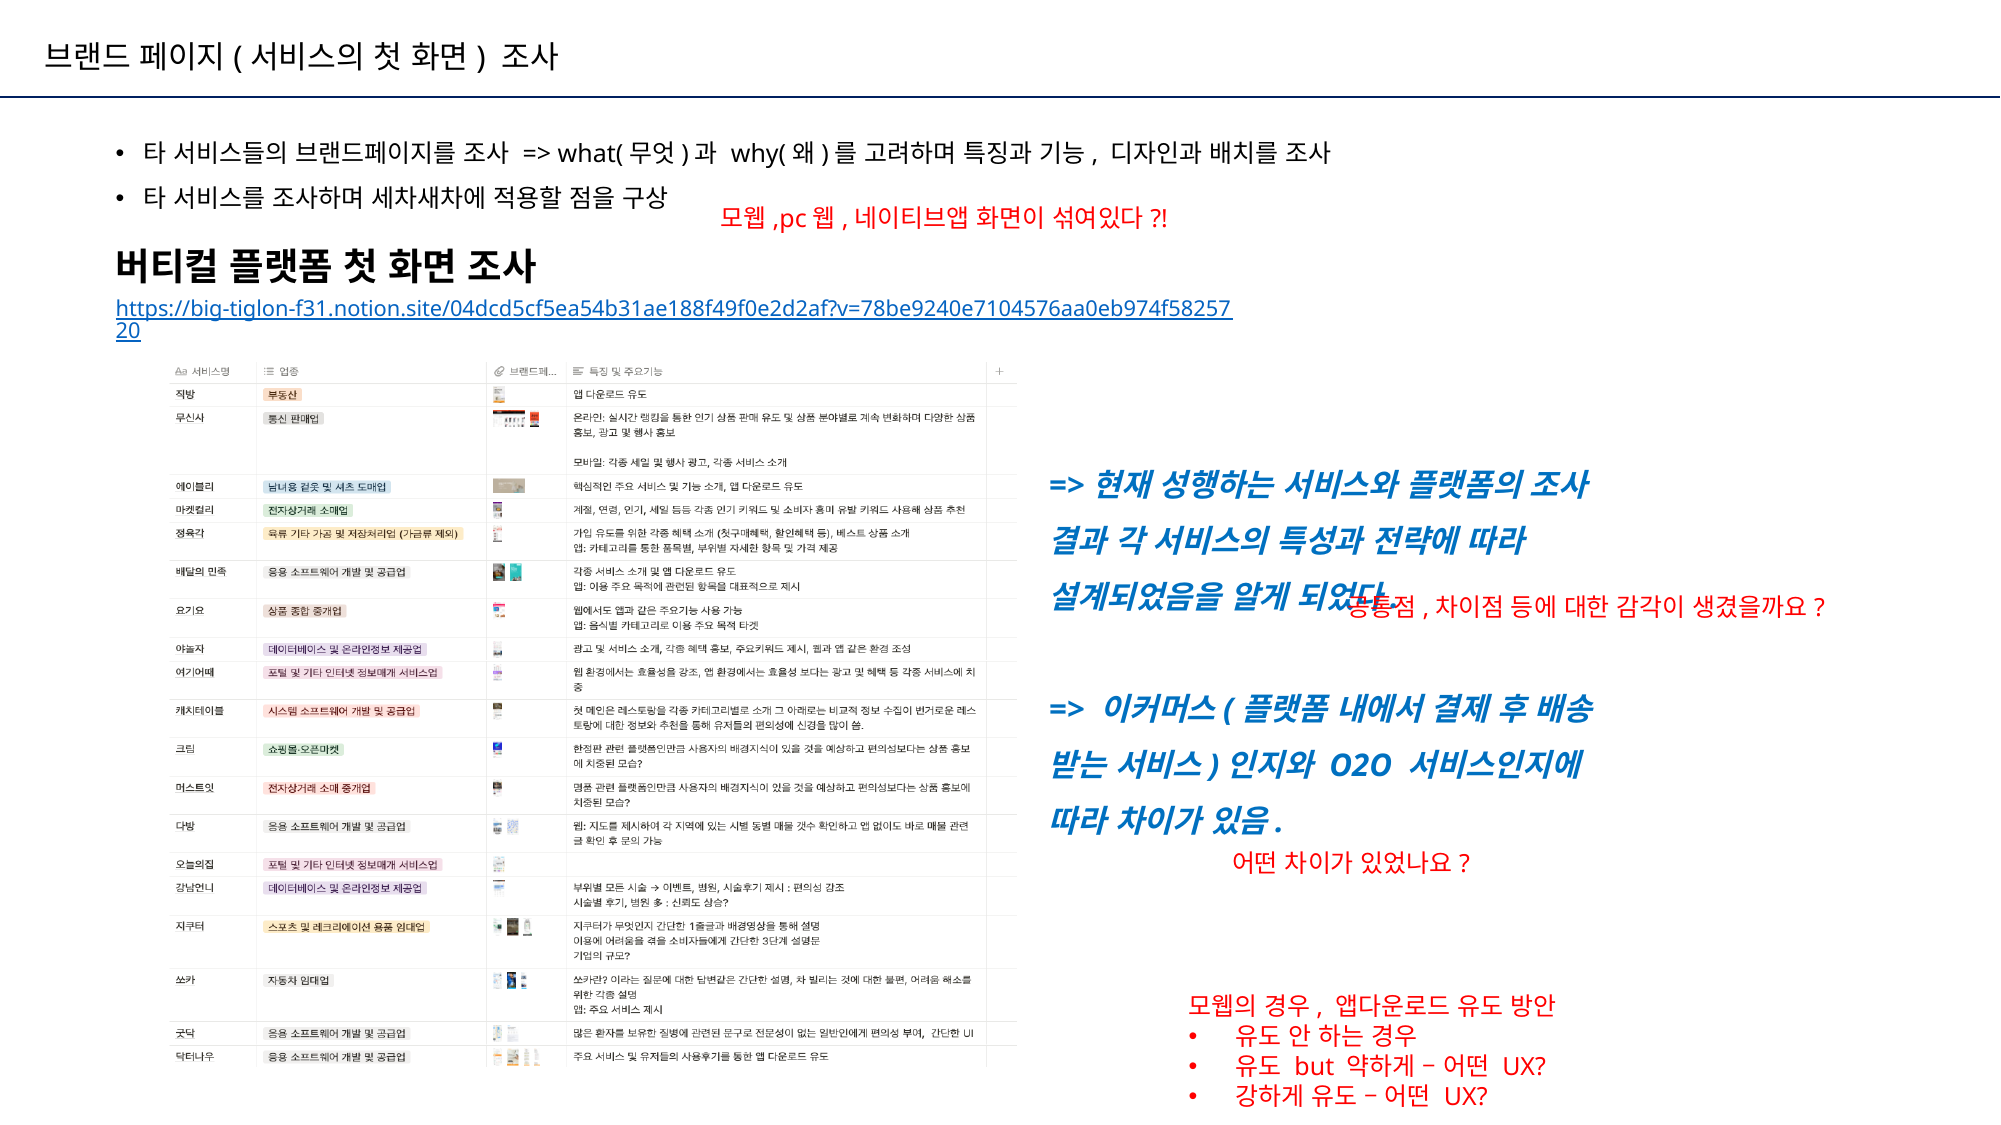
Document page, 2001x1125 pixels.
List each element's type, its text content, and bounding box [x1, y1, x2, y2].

text_box 모웹의 경우, 앱다운로드 유도 방안 유도 안 하는 경우 유도 but 약하게 – 어떤 UX? 강하게 유도 – 어떤 UX? [1173, 983, 1654, 1118]
text_box => 이커머스(플랫폼 내에서 결제 후 배송 받는 서비스)인지와 O2O 서비스인지에 따라 차이가 있음. [1034, 662, 1609, 847]
text_box 버티컬 플랫폼 첫 화면 조사 [100, 213, 946, 287]
text_box 공통점,차이점 등에 대한 감각이 생겼을까요? [1332, 584, 1914, 629]
picture [164, 361, 1017, 1067]
text_box 브랜드 페이지(서비스의 첫 화면) 조사 [29, 29, 1061, 82]
text_box =>현재 성행하는 서비스와 플랫폼의 조사 결과 각 서비스의 특성과 전략에 따라 설계되었음을 알게 되었다. [1034, 439, 1609, 623]
text_box 타 서비스들의 브랜드페이지를 조사 => what(무엇)과 why(왜)를 고려하며 특징과 기능, 디자인과 배치를 조사 타 서비스를 조사하며 세차새차에 적용할 점을 구상 [100, 115, 1937, 220]
text_box 모웹,pc웹,네이티브앱 화면이 섞여있다?! [705, 195, 1186, 240]
text_box 어떤 차이가 있었나요? [1217, 840, 1698, 885]
text_box https://big-tiglon-f31.notion.site/04dcd5cf5ea54b31ae188f49f0e2d2af?v=78be9240e7104576aa0eb974f5825720 [100, 287, 1256, 332]
